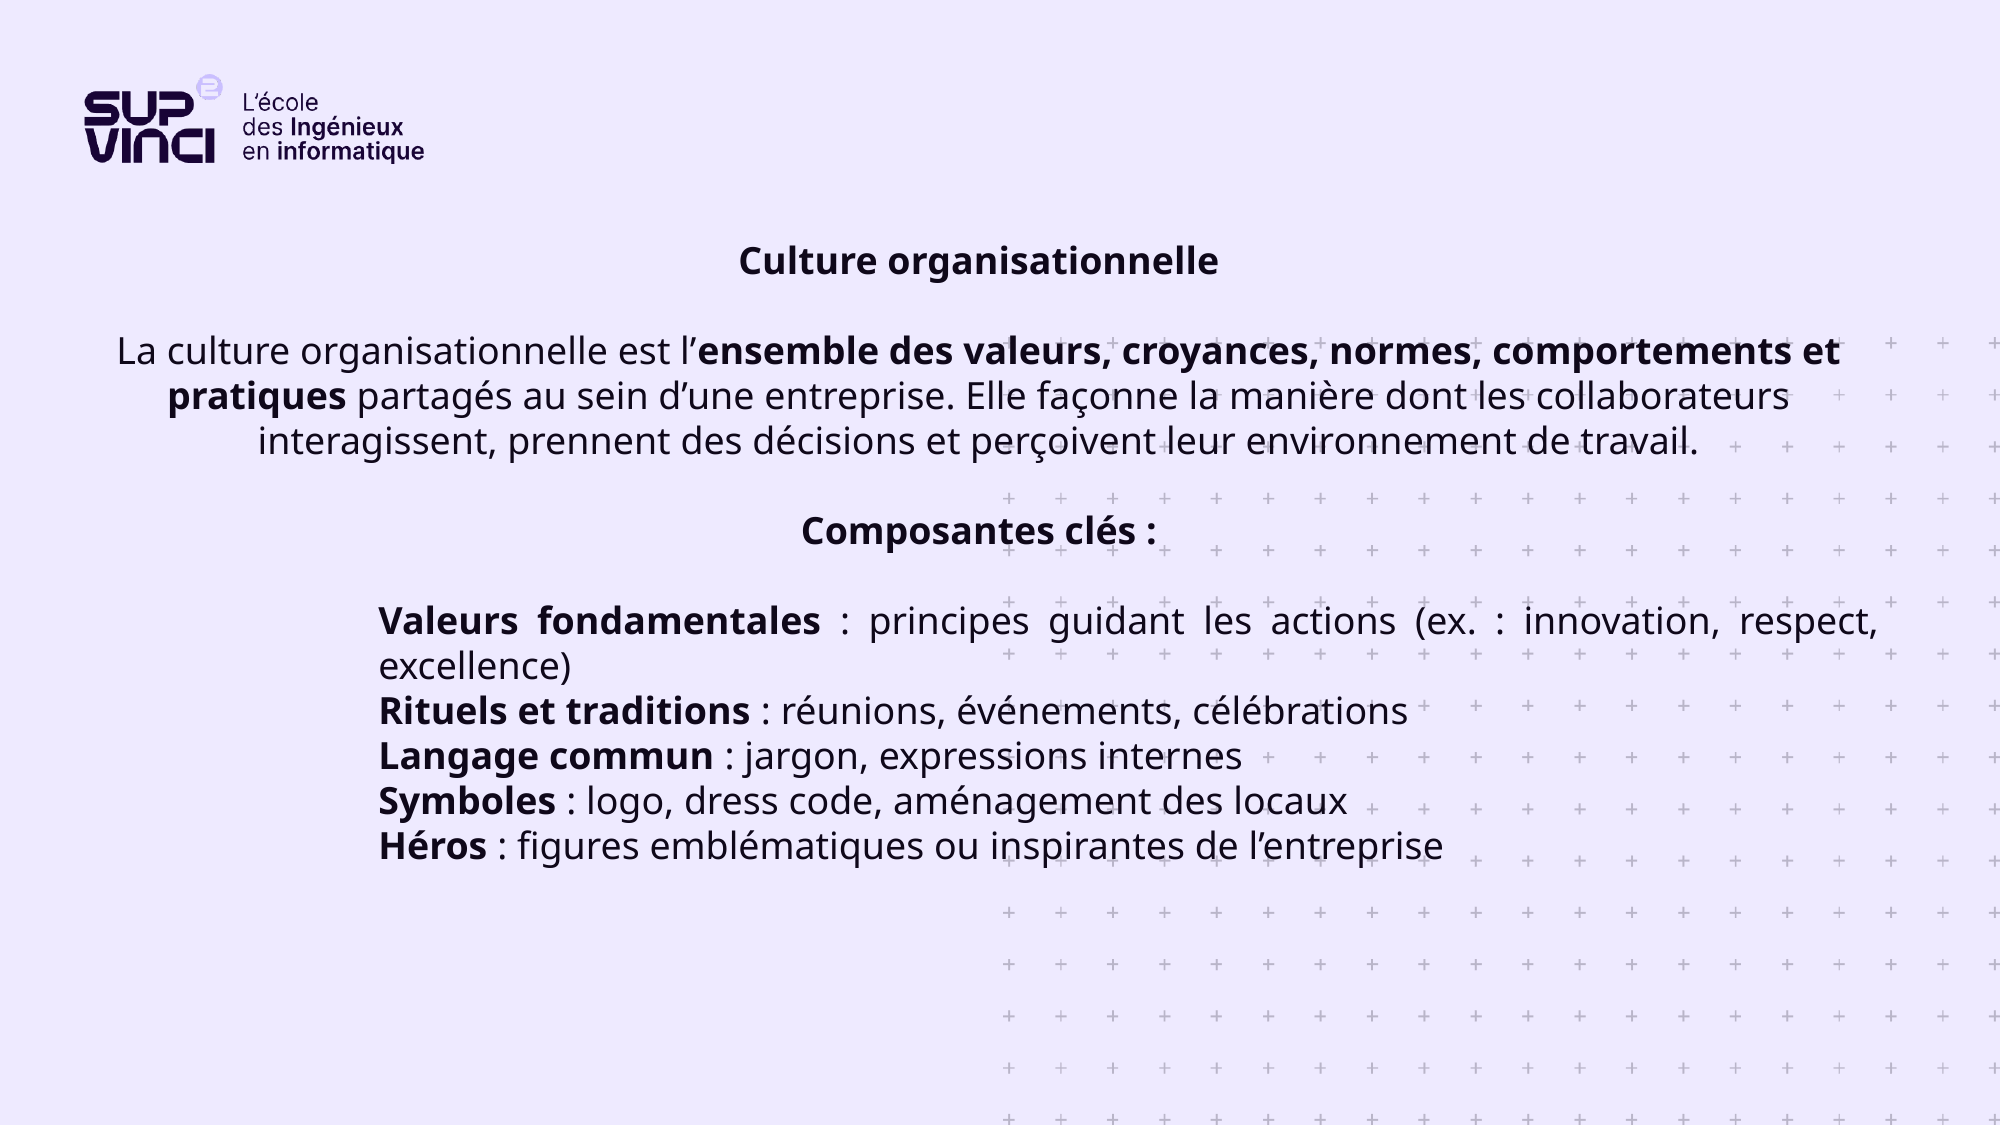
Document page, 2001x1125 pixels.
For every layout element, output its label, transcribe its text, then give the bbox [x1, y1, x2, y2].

picture [1003, 337, 2000, 1125]
text_box Culture organisationnelle La culture organisationnelle est l’ensemble des valeurs, croyances, normes, comportements et pratiques partagés au sein d’une entreprise. Elle façonne la manière dont les collaborateurs interagissent, prennent des décisions et perçoivent leur environnement de travail. Composantes clés : Valeurs fondamentales : principes guidant les actions (ex. : innovation, respect, excellence) Rituels et traditions : réunions, événements, célébrations Langage commun : jargon, expressions internes Symboles : logo, dress code, aménagement des locaux Héros : figures emblématiques ou inspirantes de l’entreprise [63, 229, 1895, 920]
picture [84, 74, 424, 164]
